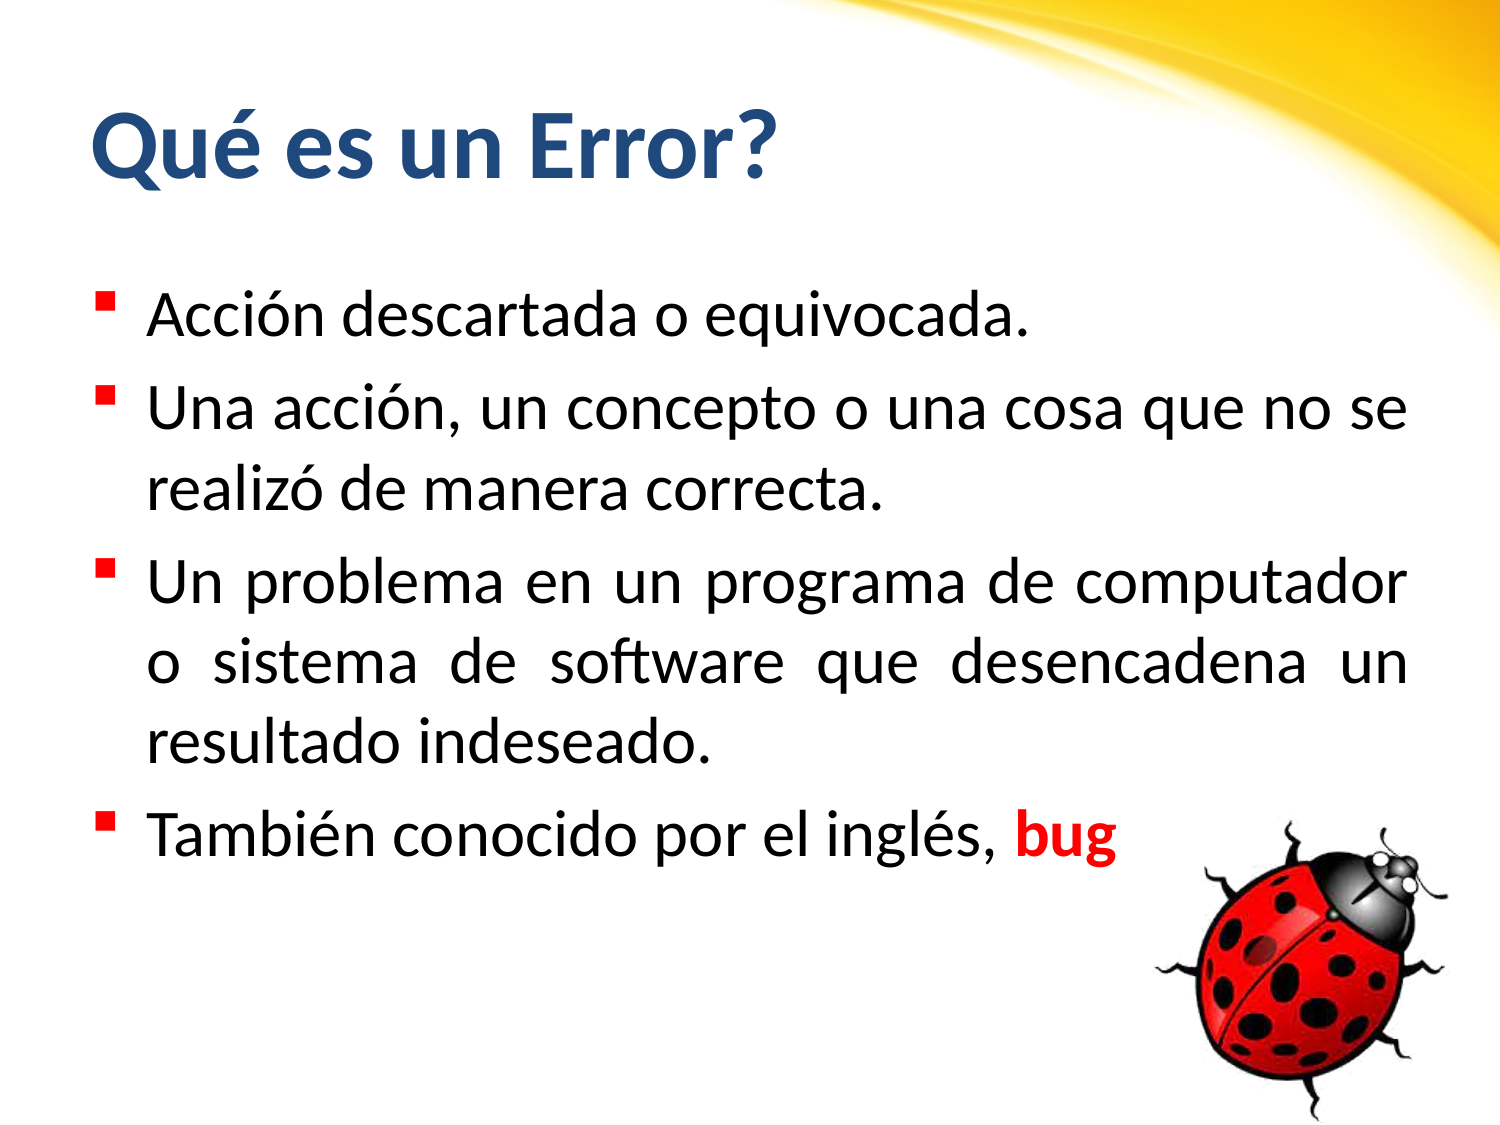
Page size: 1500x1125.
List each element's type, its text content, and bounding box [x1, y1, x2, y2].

title Qué es un Error? [75, 45, 1425, 233]
picture [770, 0, 1500, 348]
list Acción descartada o equivocada. Una acción, un concepto o una cosa que no se realizó de manera correcta. Un problema en un programa de computador o sistema de software que desencadena un resultado indeseado. También conocido por el inglés, bug [75, 262, 1425, 1005]
picture [1101, 813, 1499, 1125]
